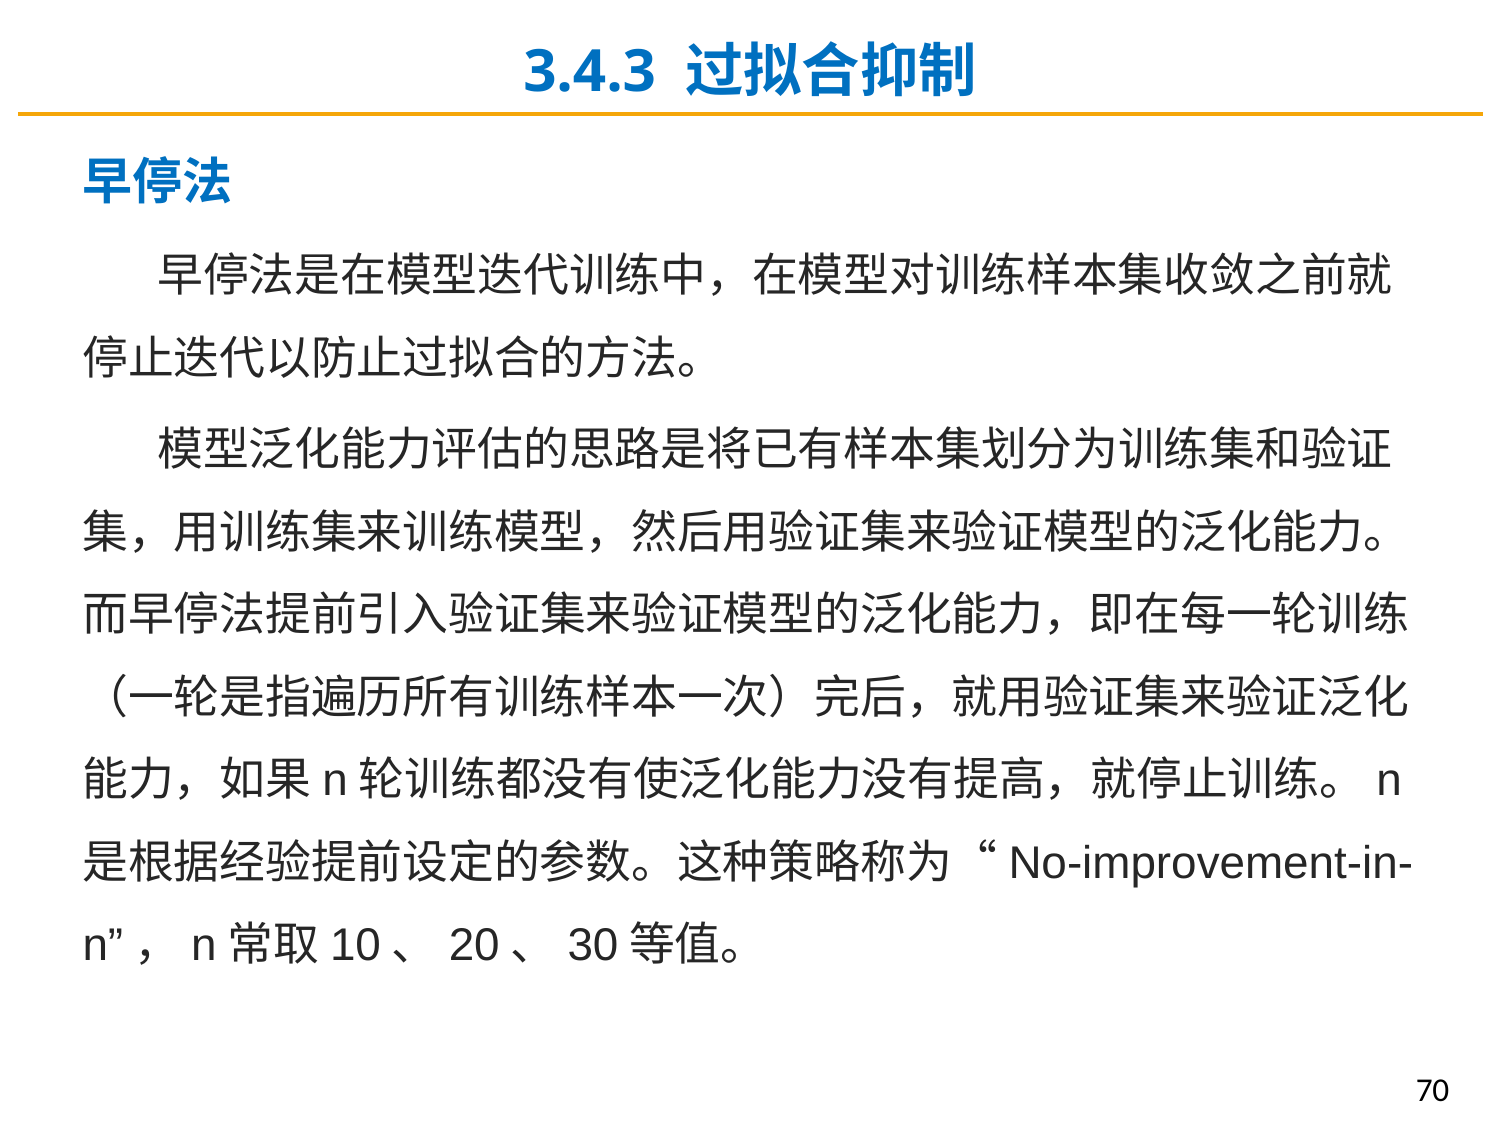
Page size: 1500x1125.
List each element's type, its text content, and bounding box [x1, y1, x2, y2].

text_box 早停法 早停法是在模型迭代训练中，在模型对训练样本集收敛之前就停止迭代以防止过拟合的方法。 模型泛化能力评估的思路是将已有样本集划分为训练集和验证集，用训练集来训练模型，然后用验证集来验证模型的泛化能力。而早停法提前引入验证集来验证模型的泛化能力，即在每一轮训练（一轮是指遍历所有训练样本一次）完后，就用验证集来验证泛化能力，如果n轮训练都没有使泛化能力没有提高，就停止训练。n是根据经验提前设定的参数。这种策略称为“No-improvement-in-n”，n常取10、20、30等值。 [67, 111, 1431, 1059]
text_box 3.4.3 过拟合抑制 [0, 25, 1500, 111]
text_box 70 [1114, 1060, 1465, 1106]
